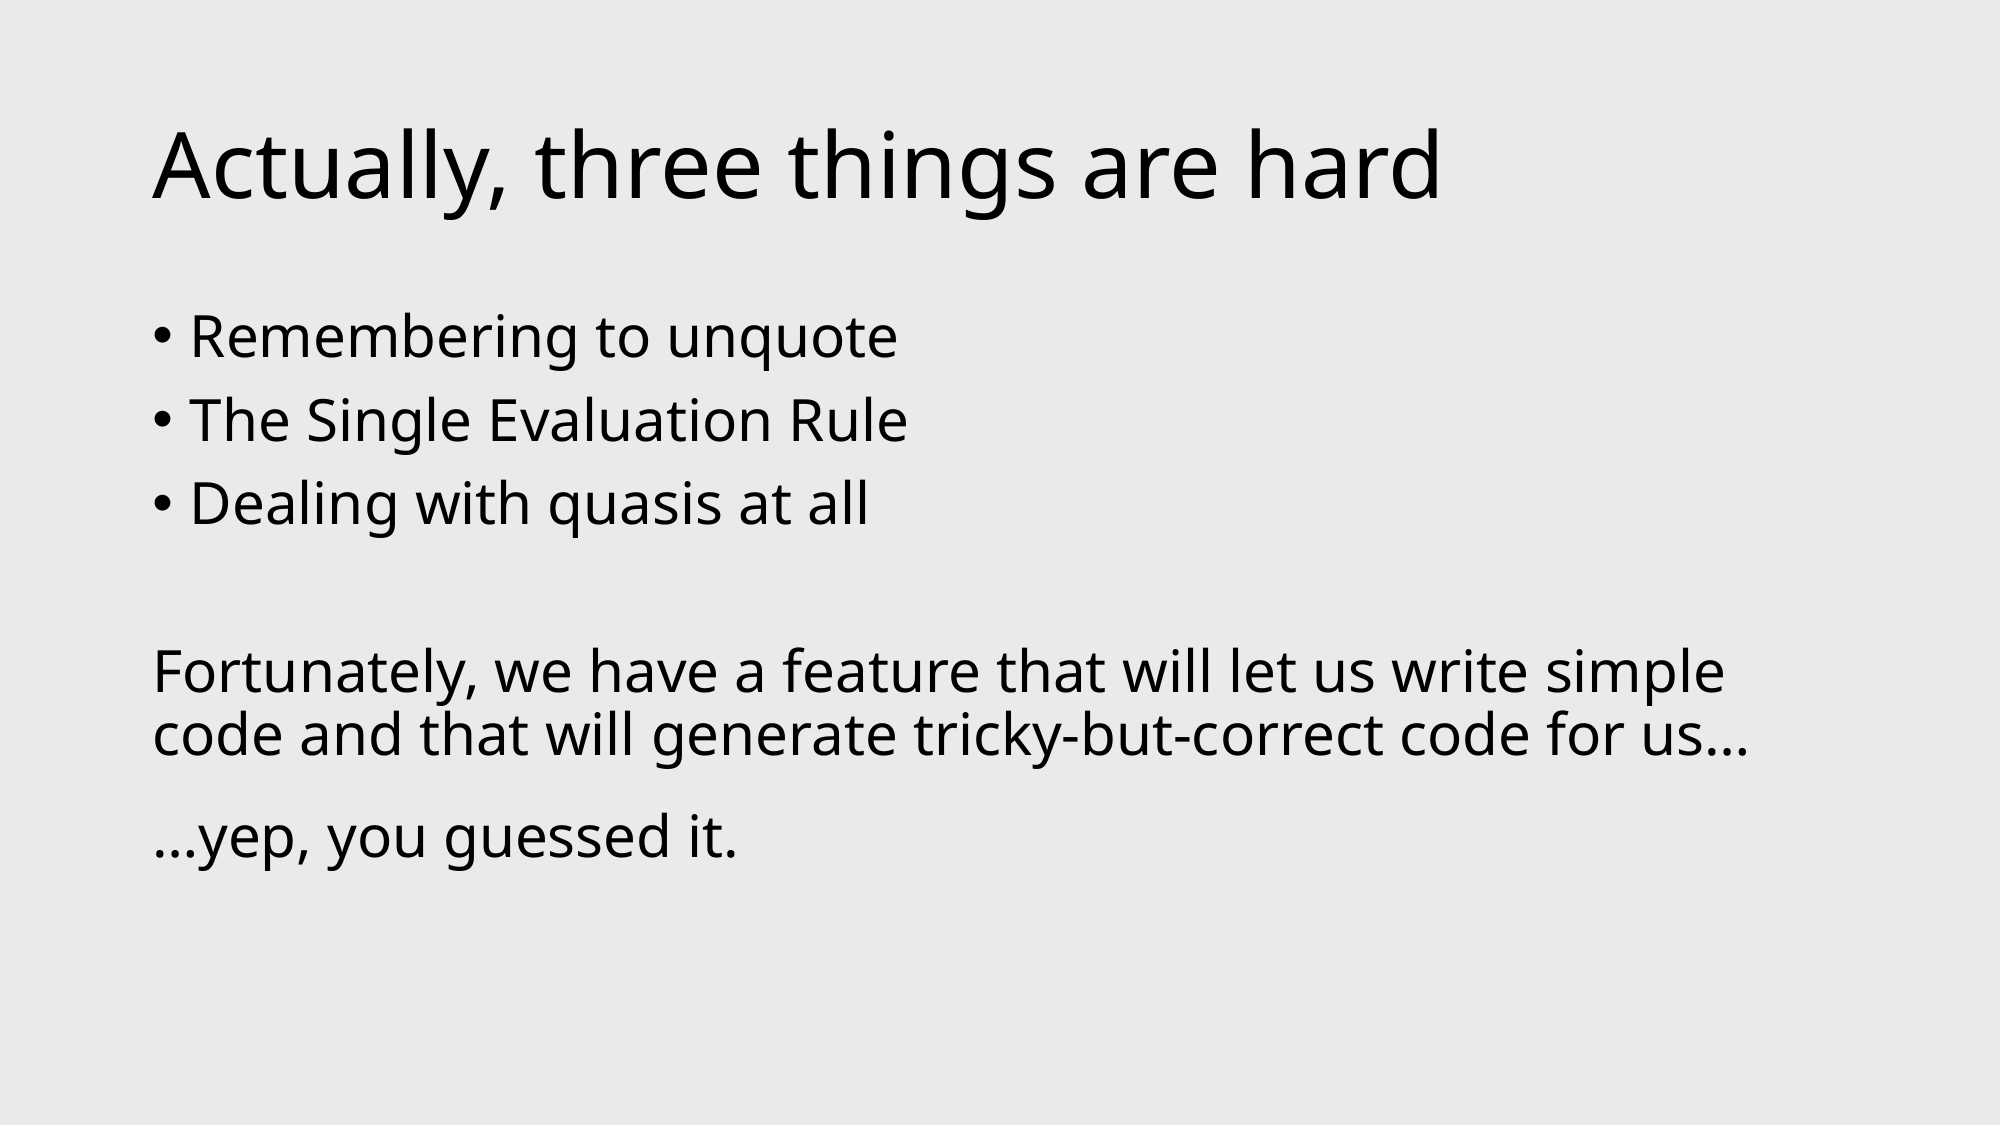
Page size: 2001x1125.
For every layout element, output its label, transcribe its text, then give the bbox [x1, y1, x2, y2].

text_box …yep, you guessed it. [137, 800, 1863, 919]
list Remembering to unquote The Single Evaluation Rule Dealing with quasis at all Fortunately, we have a feature that will let us write simple code and that will generate tricky-but-correct code for us… [137, 299, 1863, 799]
title Actually, three things are hard [137, 59, 1863, 278]
